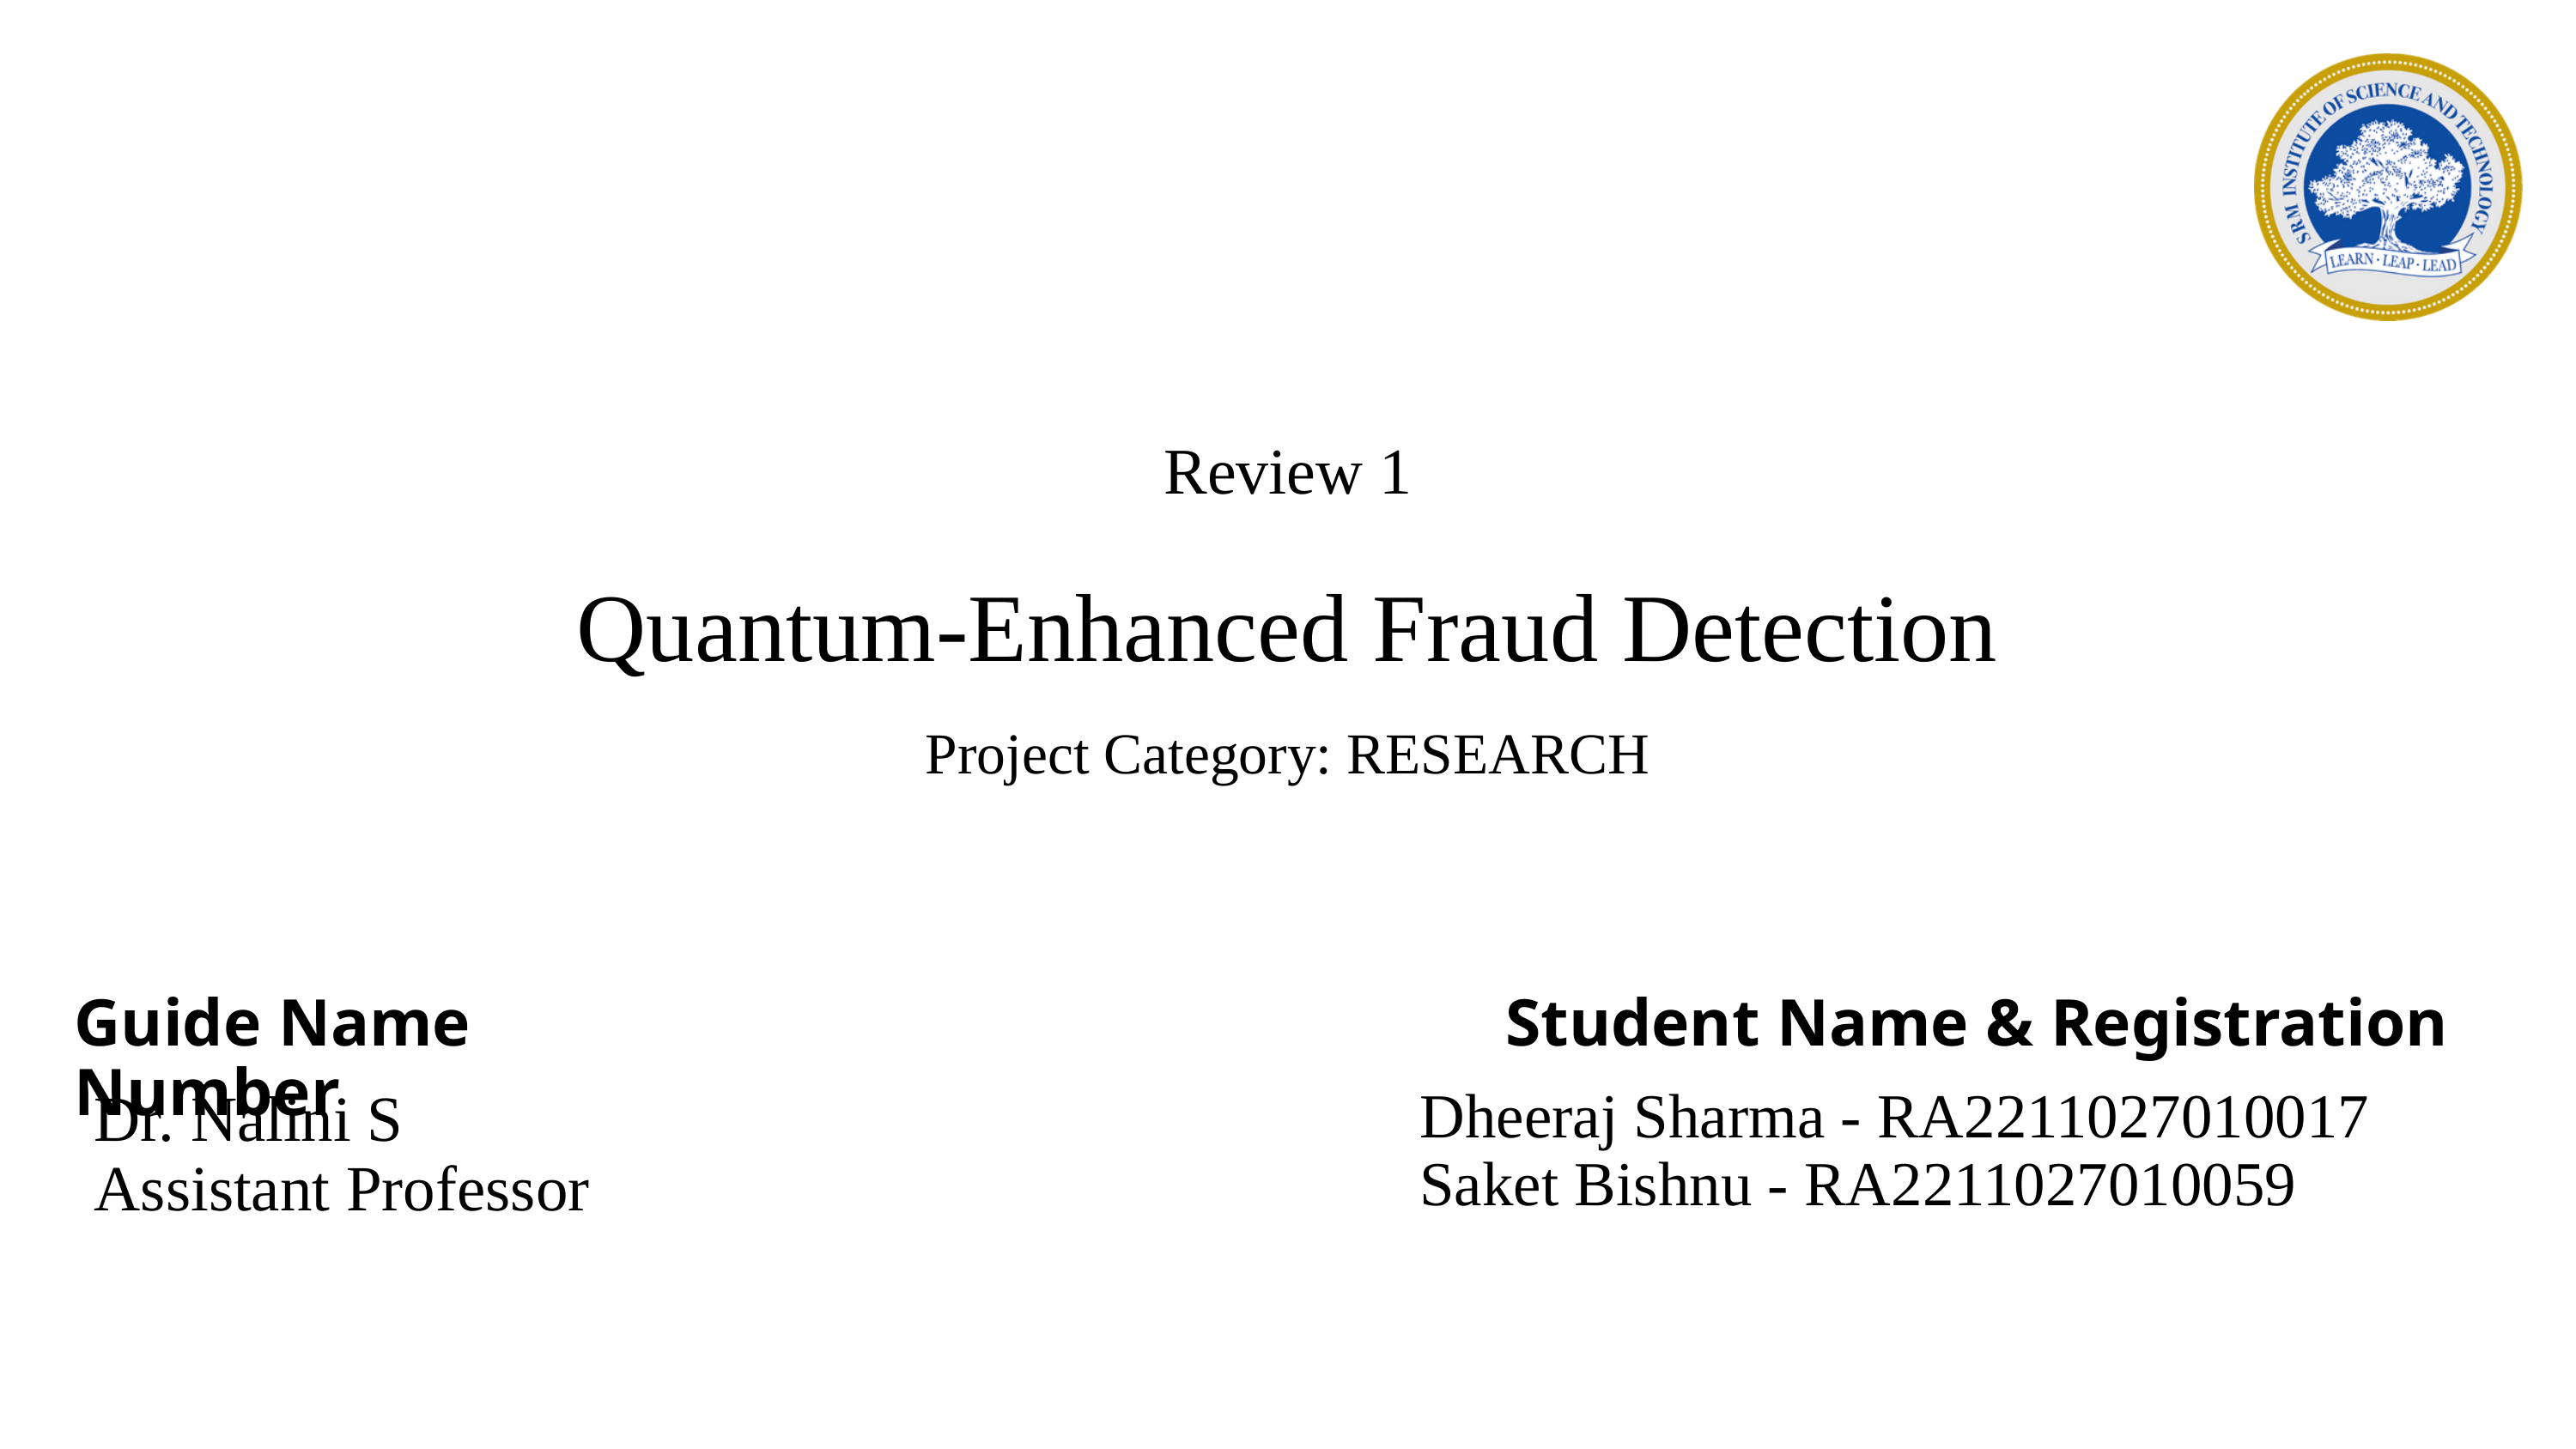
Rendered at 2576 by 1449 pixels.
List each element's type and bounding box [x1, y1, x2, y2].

text_box [2254, 53, 2523, 321]
text_box [74, 922, 2576, 1177]
text_box [94, 1018, 1358, 1391]
text_box [1419, 1018, 2576, 1273]
text_box [321, 239, 2255, 785]
